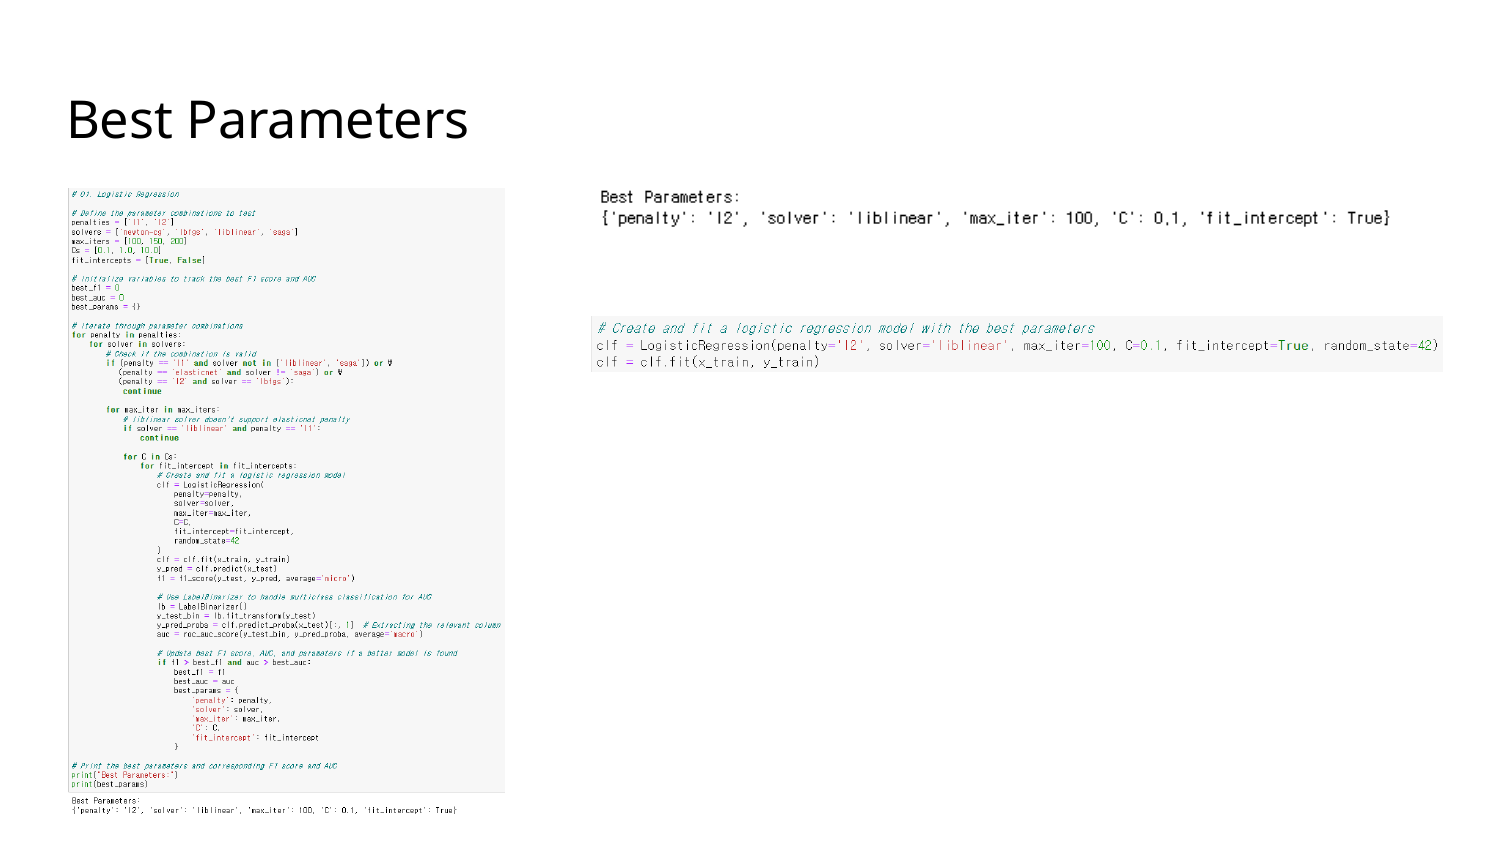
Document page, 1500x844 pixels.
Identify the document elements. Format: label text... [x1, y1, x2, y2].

picture [67, 188, 506, 816]
picture [590, 188, 1401, 245]
picture [590, 315, 1443, 372]
title Best Parameters [51, 72, 1449, 167]
